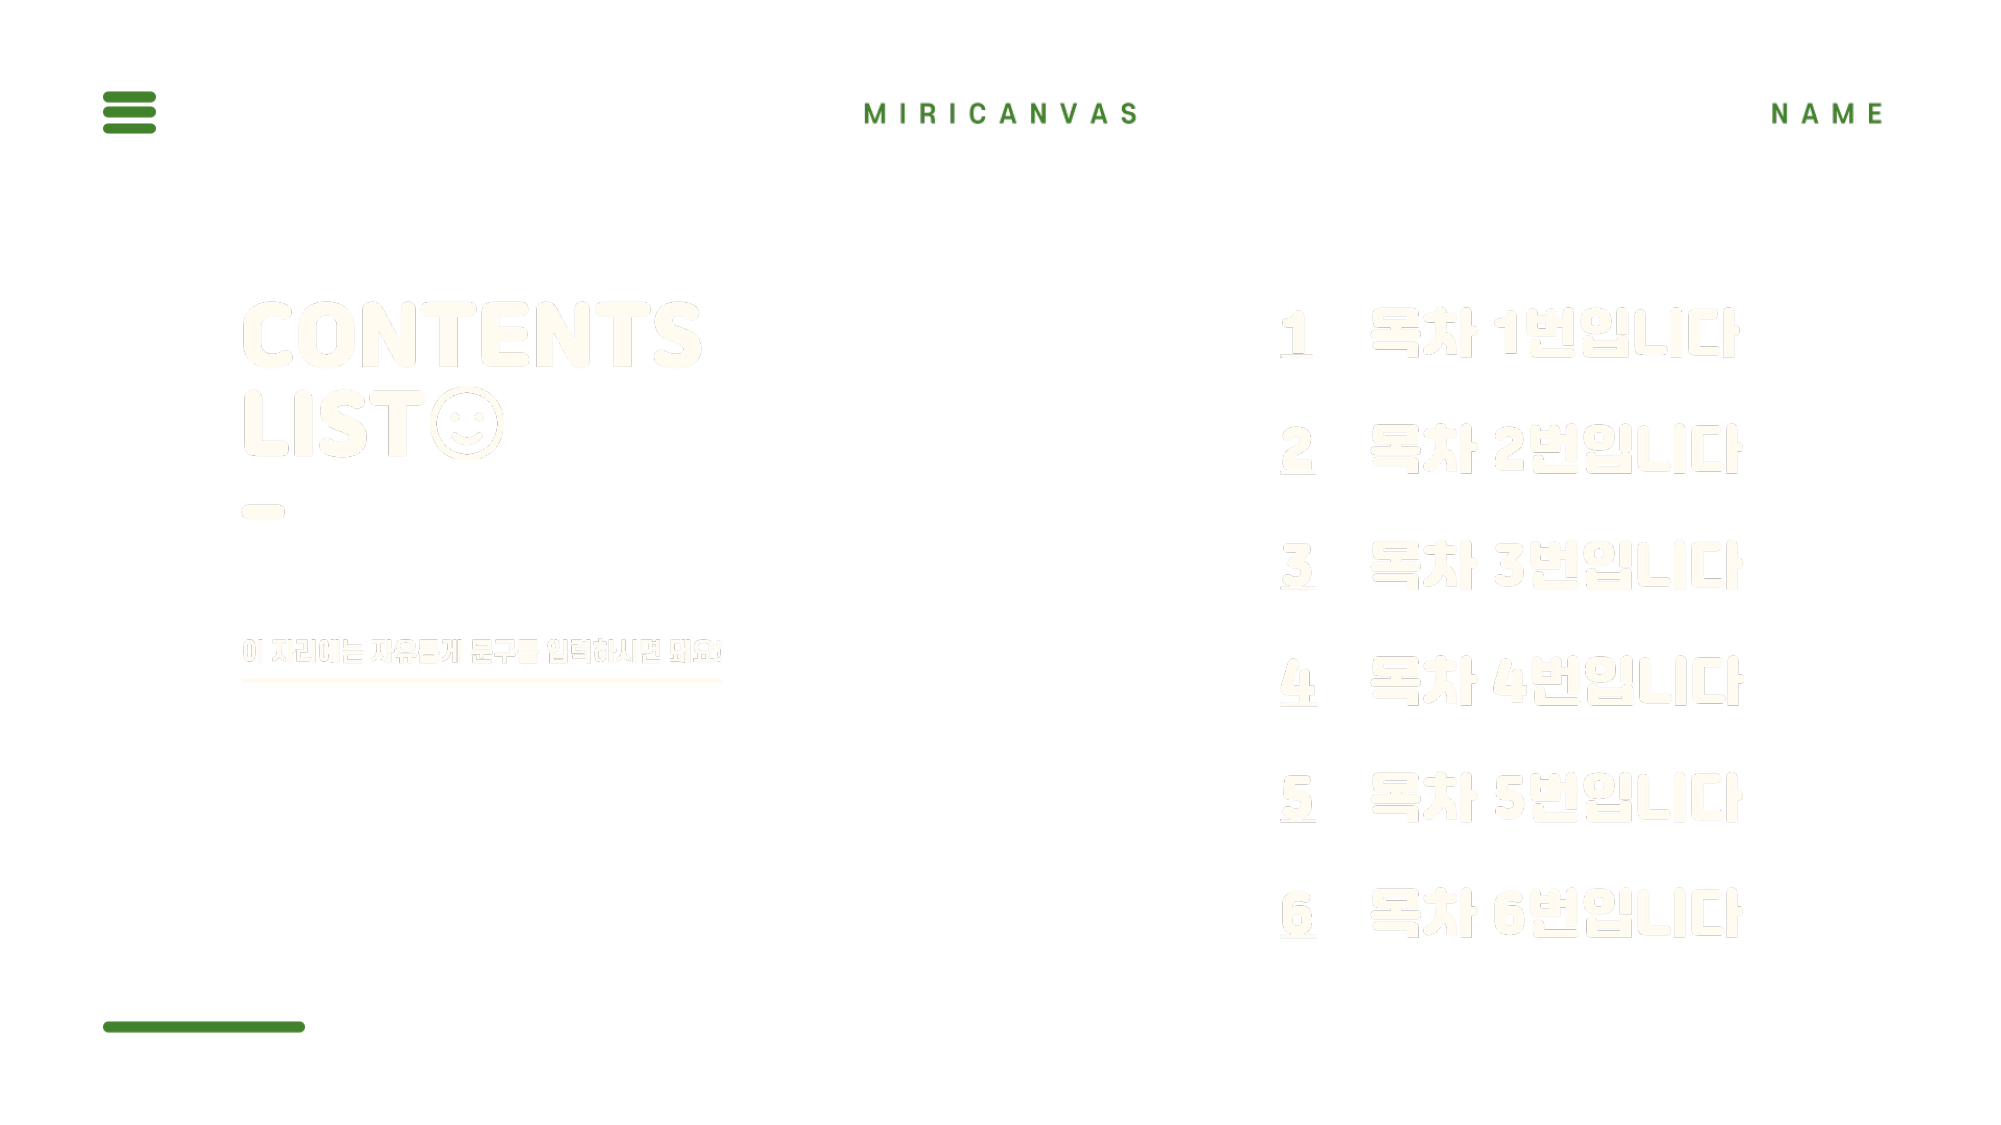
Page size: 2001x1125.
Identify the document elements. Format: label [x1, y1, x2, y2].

picture [1361, 287, 1768, 967]
picture [773, 91, 1148, 148]
picture [1271, 287, 1341, 967]
picture [236, 629, 736, 685]
picture [1433, 91, 1894, 148]
text_box [102, 91, 156, 134]
picture [228, 267, 739, 595]
picture [102, 1021, 306, 1033]
